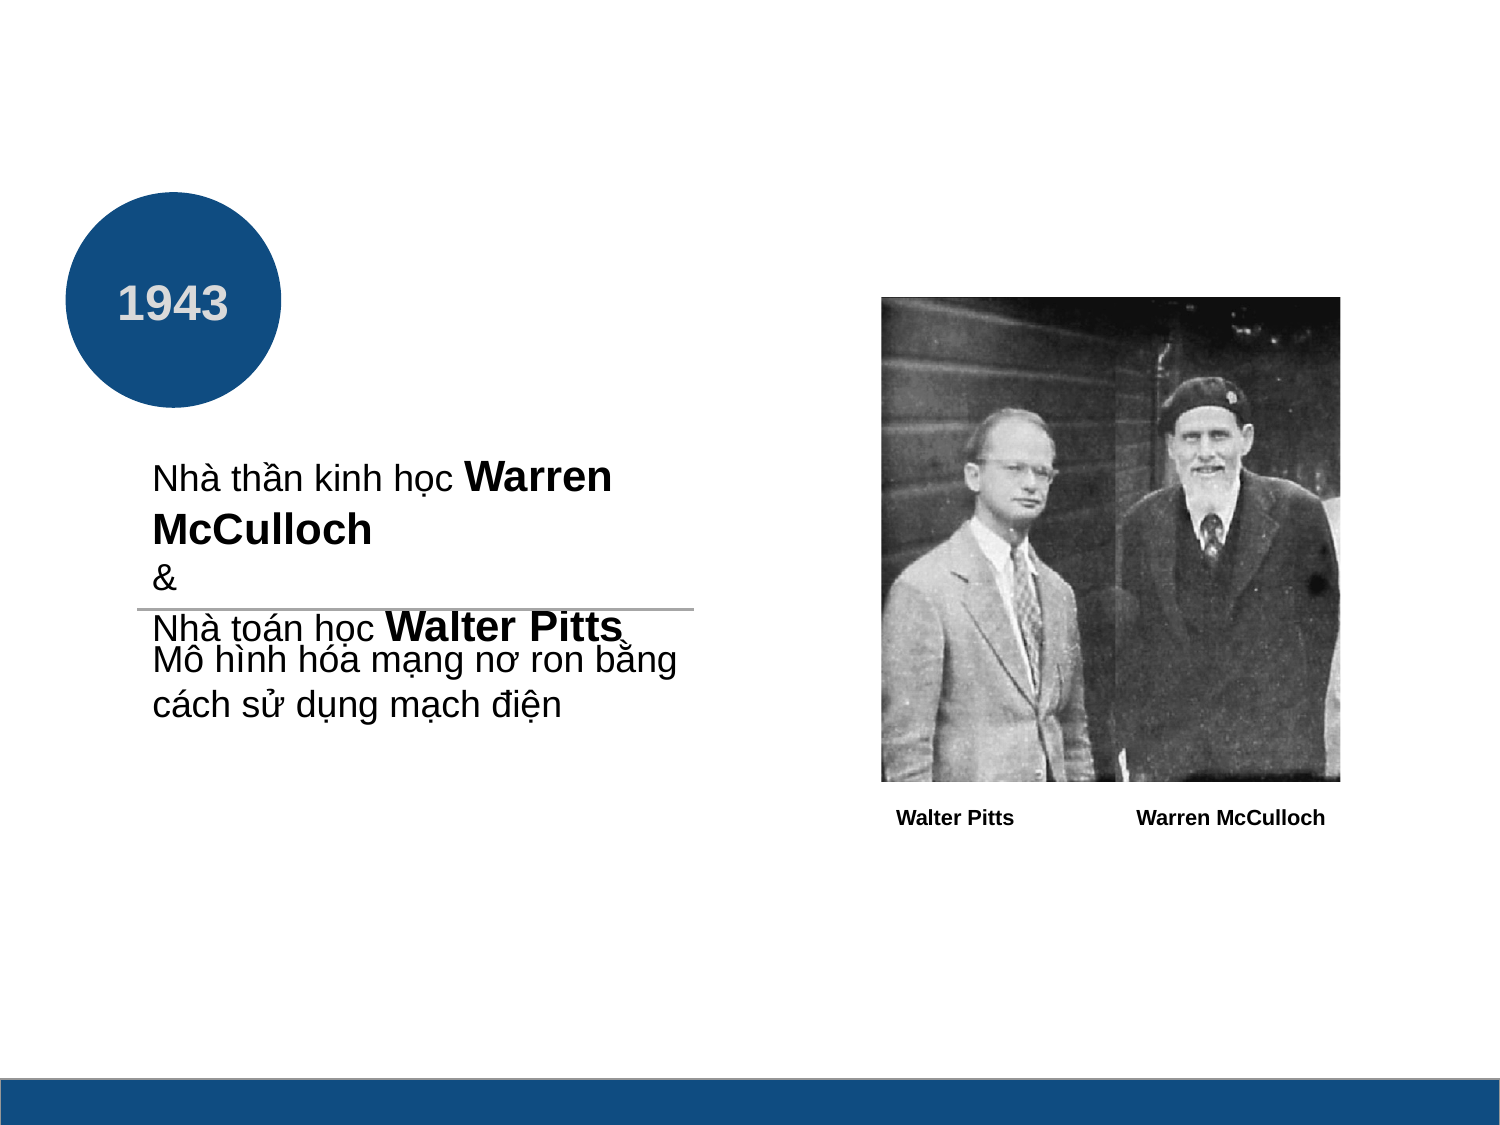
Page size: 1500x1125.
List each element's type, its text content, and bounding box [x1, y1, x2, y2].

picture [881, 297, 1341, 783]
text_box 1943 [65, 192, 282, 408]
text_box Walter Pitts [881, 795, 1275, 837]
text_box Warren McCulloch [946, 796, 1341, 838]
text_box Nhà thần kinh học Warren McCulloch & Nhà toán học Walter Pitts [137, 440, 849, 658]
text_box Mô hình hóa mạng nơ ron bằng cách sử dụng mạch điện [137, 628, 694, 733]
